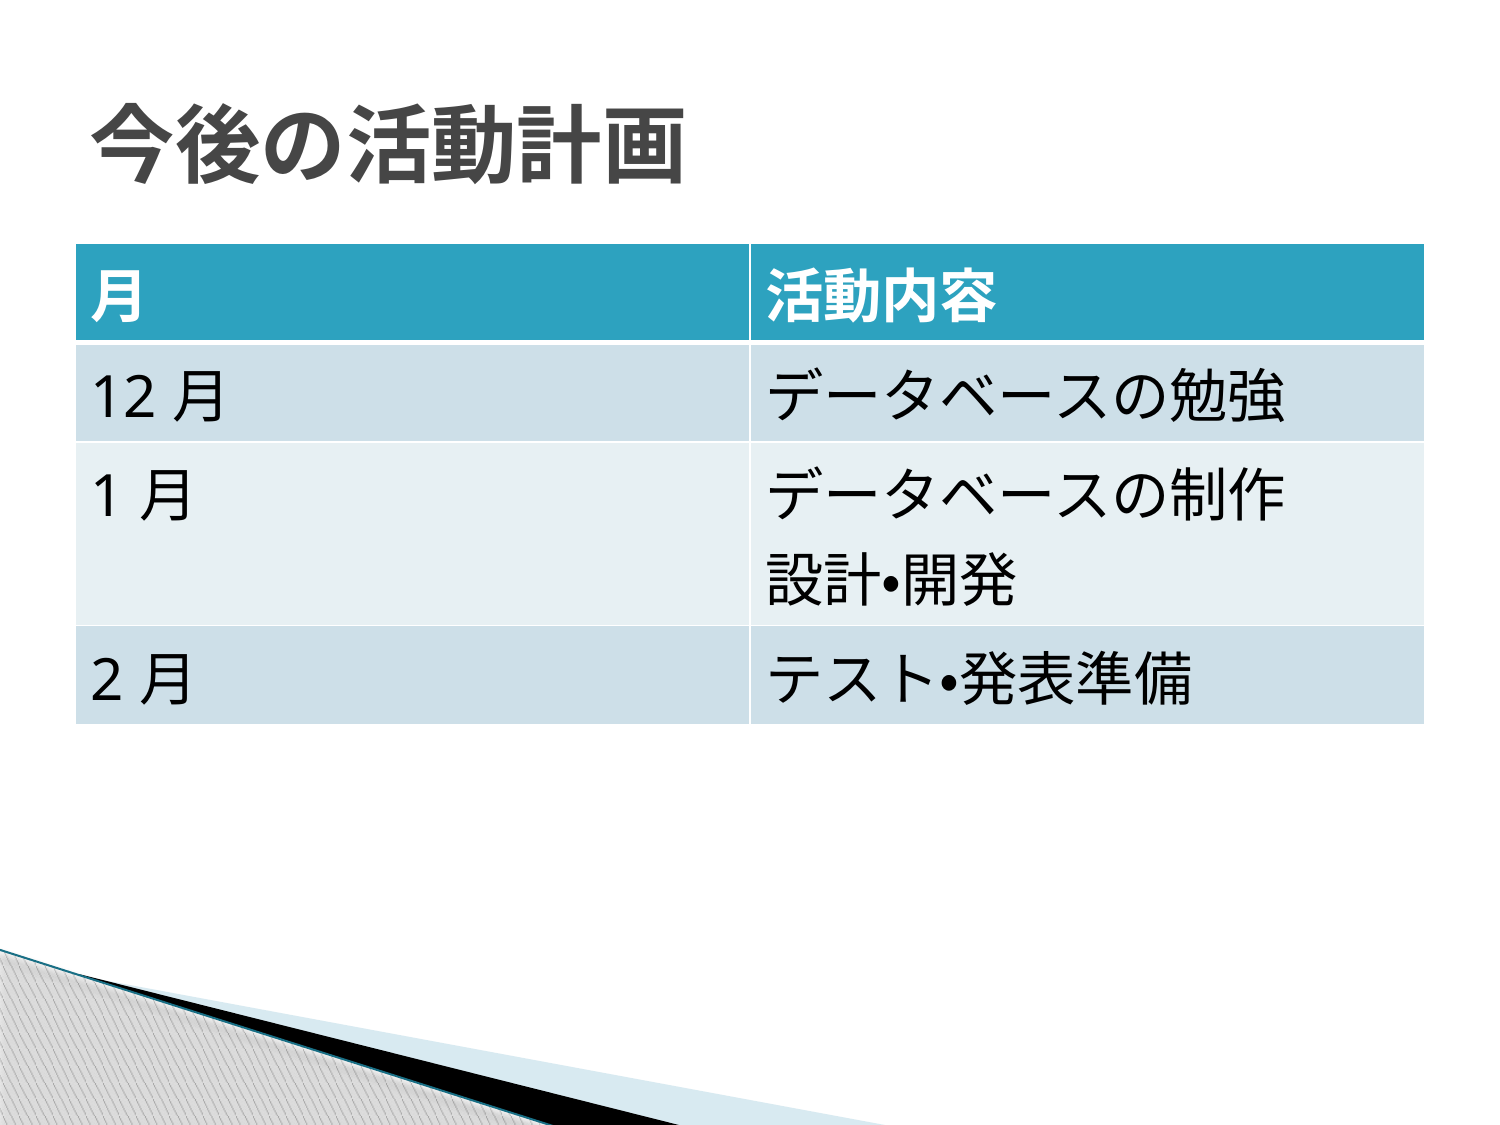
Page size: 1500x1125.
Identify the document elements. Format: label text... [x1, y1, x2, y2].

table_header 月 [76, 244, 749, 340]
title 今後の活動計画 [75, 45, 1425, 233]
table_cell 12月 [76, 345, 749, 441]
table_cell 1月 [76, 443, 749, 625]
table_cell データベースの制作 設計・開発 [751, 443, 1424, 625]
table_header 活動内容 [751, 244, 1424, 340]
table_cell 2月 [76, 626, 749, 724]
table_cell データベースの勉強 [751, 345, 1424, 441]
table_cell テスト・発表準備 [751, 626, 1424, 724]
